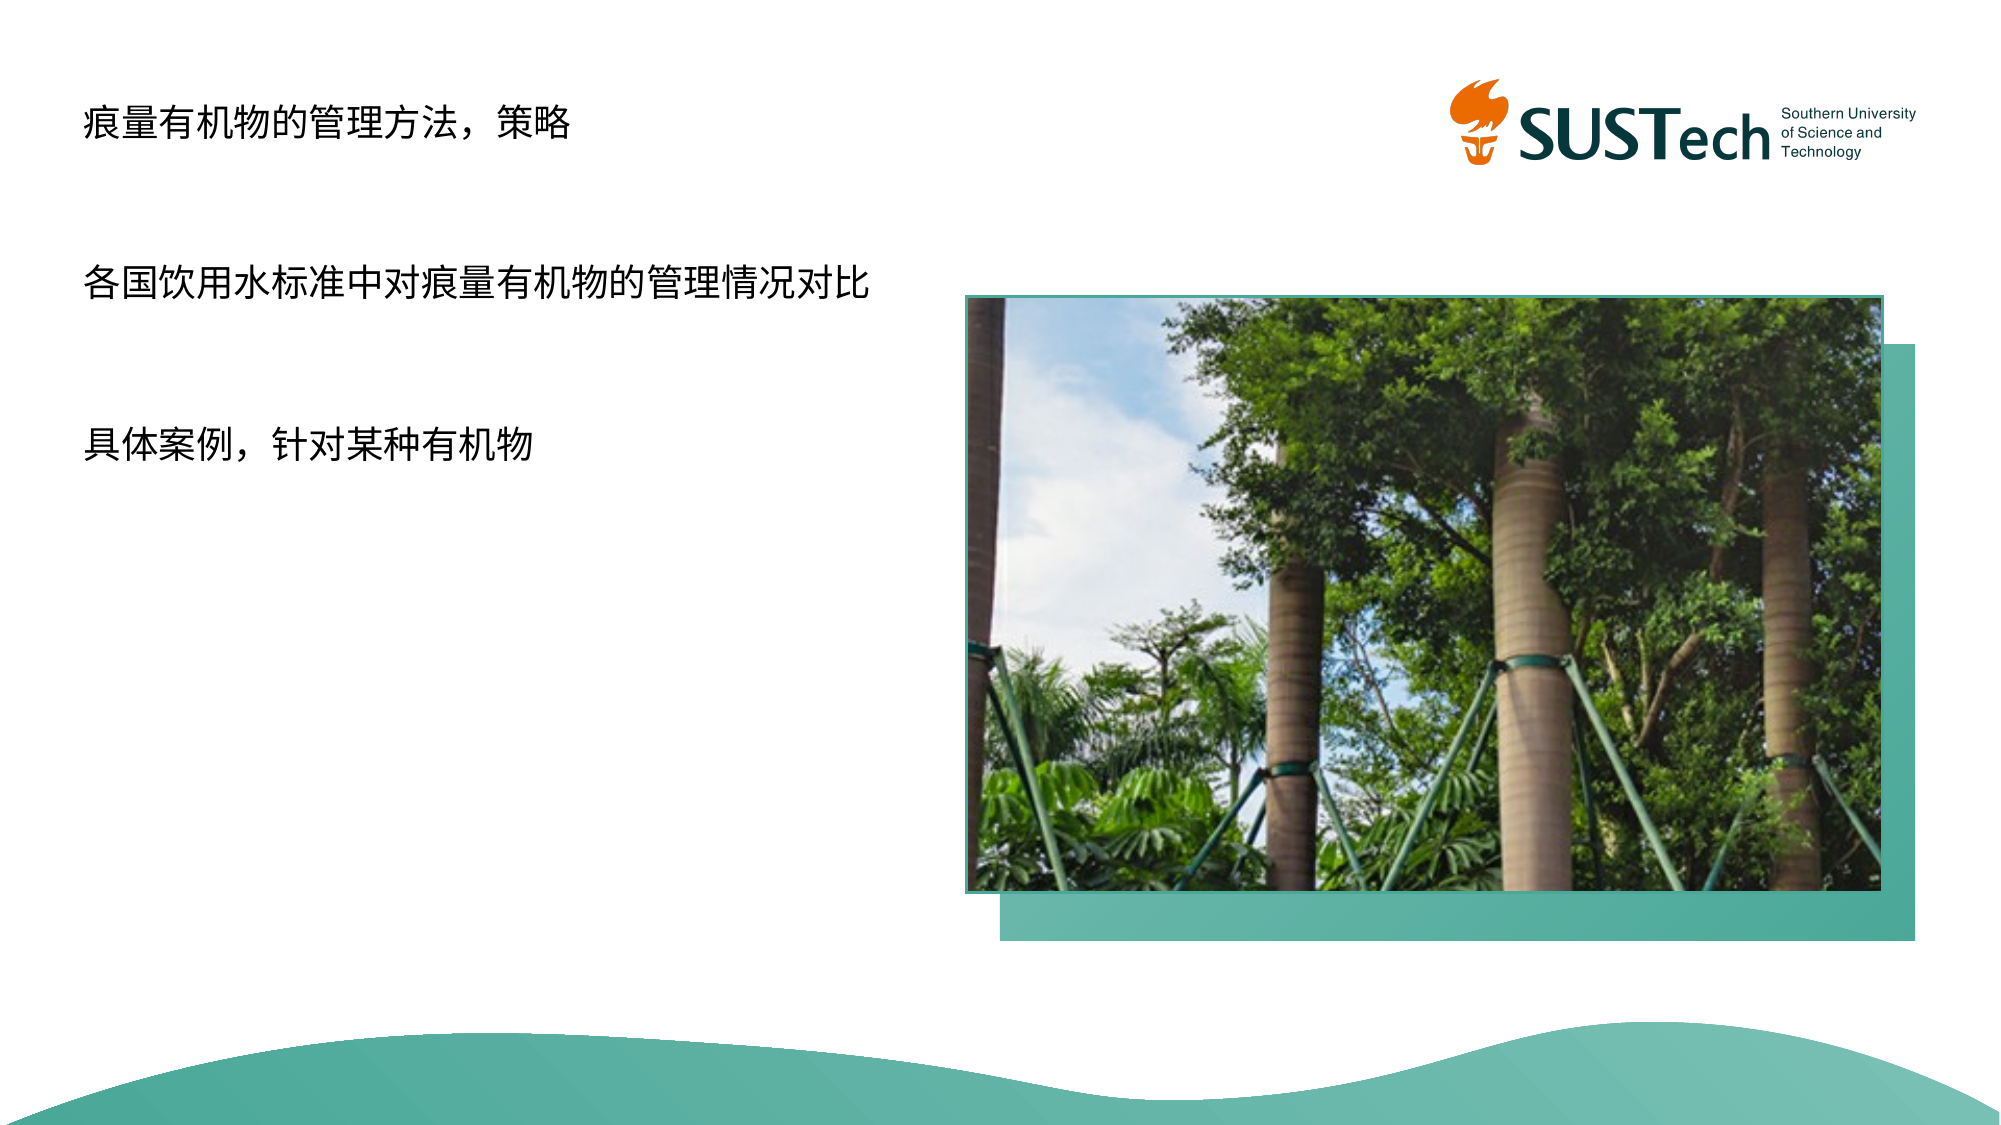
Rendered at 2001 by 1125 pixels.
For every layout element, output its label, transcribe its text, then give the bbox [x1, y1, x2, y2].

picture [0, 892, 2000, 1125]
text_box [1883, 343, 1916, 892]
text_box 痕量有机物的管理方法，策略 [68, 91, 1069, 152]
text_box 各国饮用水标准中对痕量有机物的管理情况对比 [68, 251, 919, 311]
picture [1450, 79, 1916, 165]
text_box 具体案例，针对某种有机物 [68, 414, 919, 474]
text_box [966, 296, 1883, 892]
